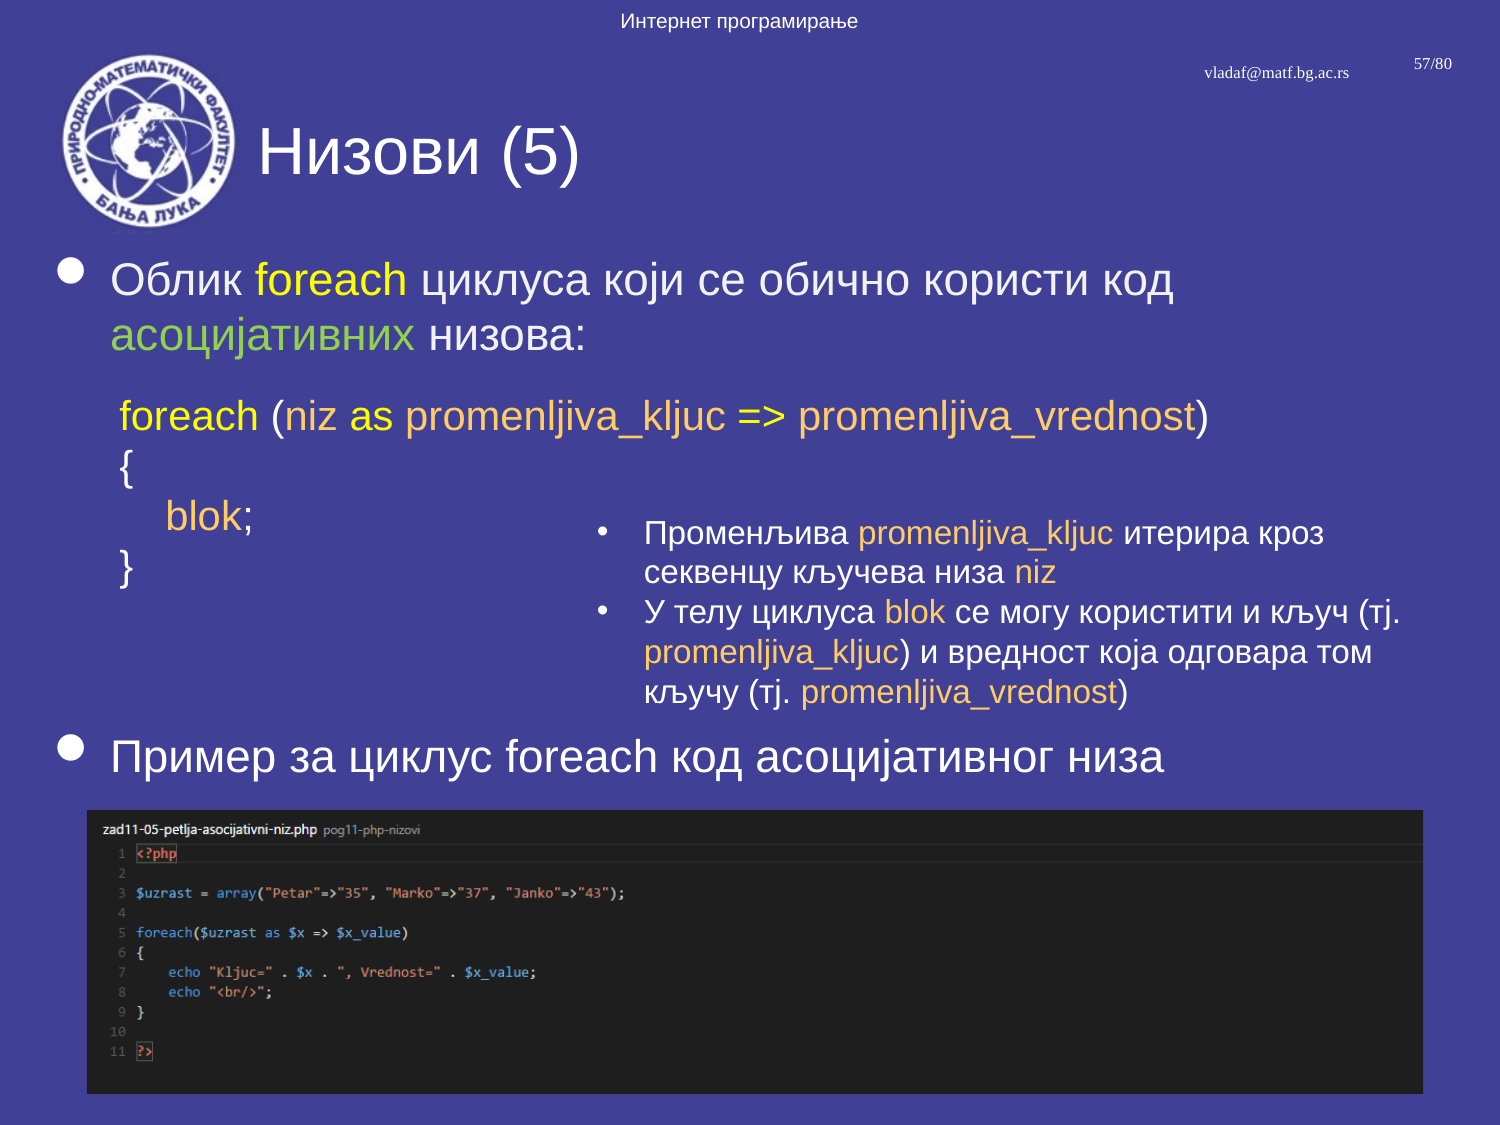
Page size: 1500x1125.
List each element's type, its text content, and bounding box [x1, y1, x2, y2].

picture [86, 810, 1424, 1095]
picture [55, 42, 243, 234]
list Облик foreach циклуса који се обично користи код асоцијативних низова: foreach (niz as promenljiva_kljuc => promenljiva_vrednost) { blok; } Пример за циклус foreach код асоцијативног низа [29, 242, 1500, 598]
title Низови (5) [242, 54, 1388, 242]
text_box Променљива promenljiva_kljuc итерира кроз секвенцу кључева низа niz У телу циклуса blok се могу користити и кључ (тј. promenljiva_kljuc) и вредност која одговара том кључу (тј. promenljiva_vrednost) [572, 503, 1483, 718]
